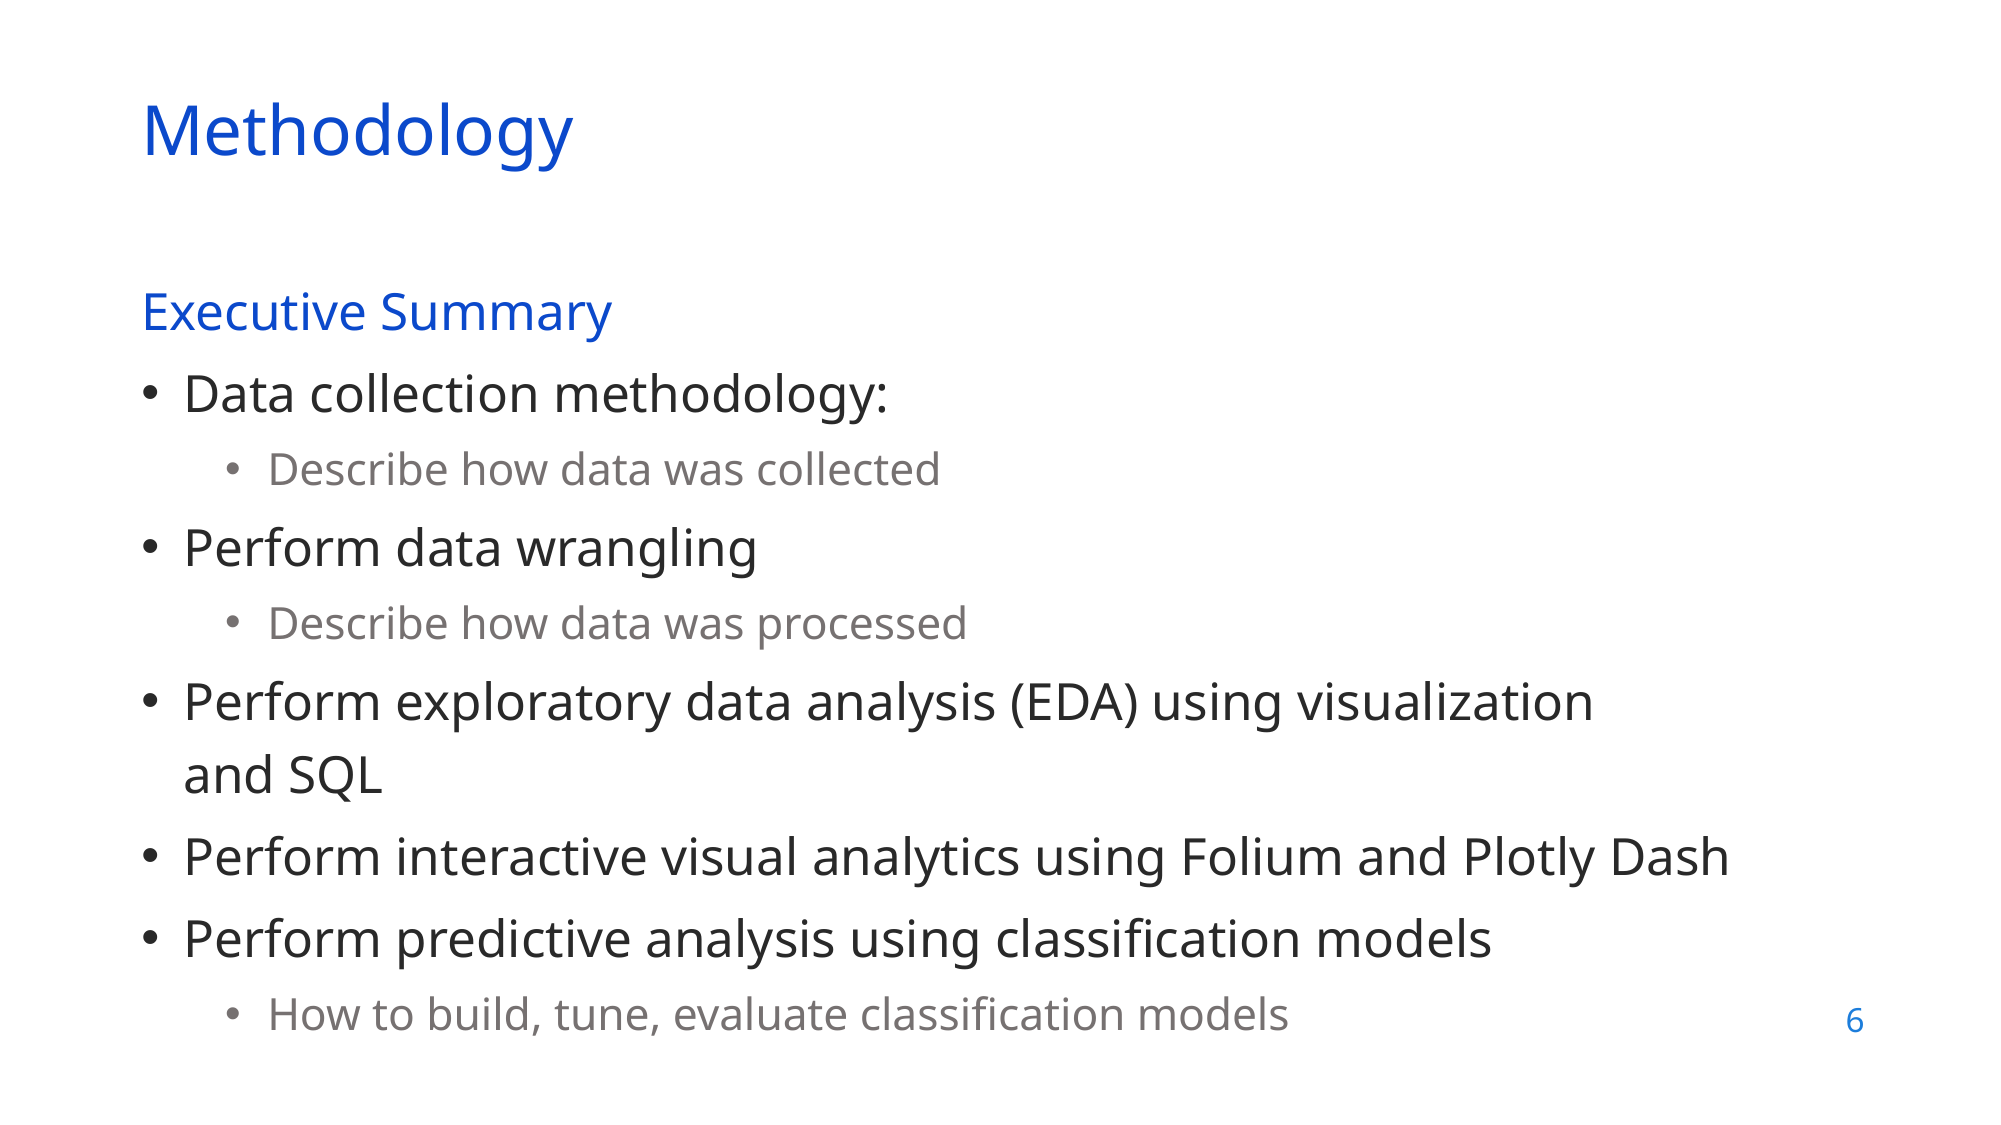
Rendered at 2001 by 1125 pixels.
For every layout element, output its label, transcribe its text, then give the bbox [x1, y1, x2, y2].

text_box Executive Summary Data collection methodology: Describe how data was collected Perform data wrangling Describe how data was processed Perform exploratory data analysis (EDA) using visualization and SQL Perform interactive visual analytics using Folium and Plotly Dash Perform predictive analysis using classification models How to build, tune, evaluate classification models [126, 259, 1784, 1115]
slide_number 6 [1784, 988, 1880, 1055]
text_box Methodology [126, 88, 1852, 179]
